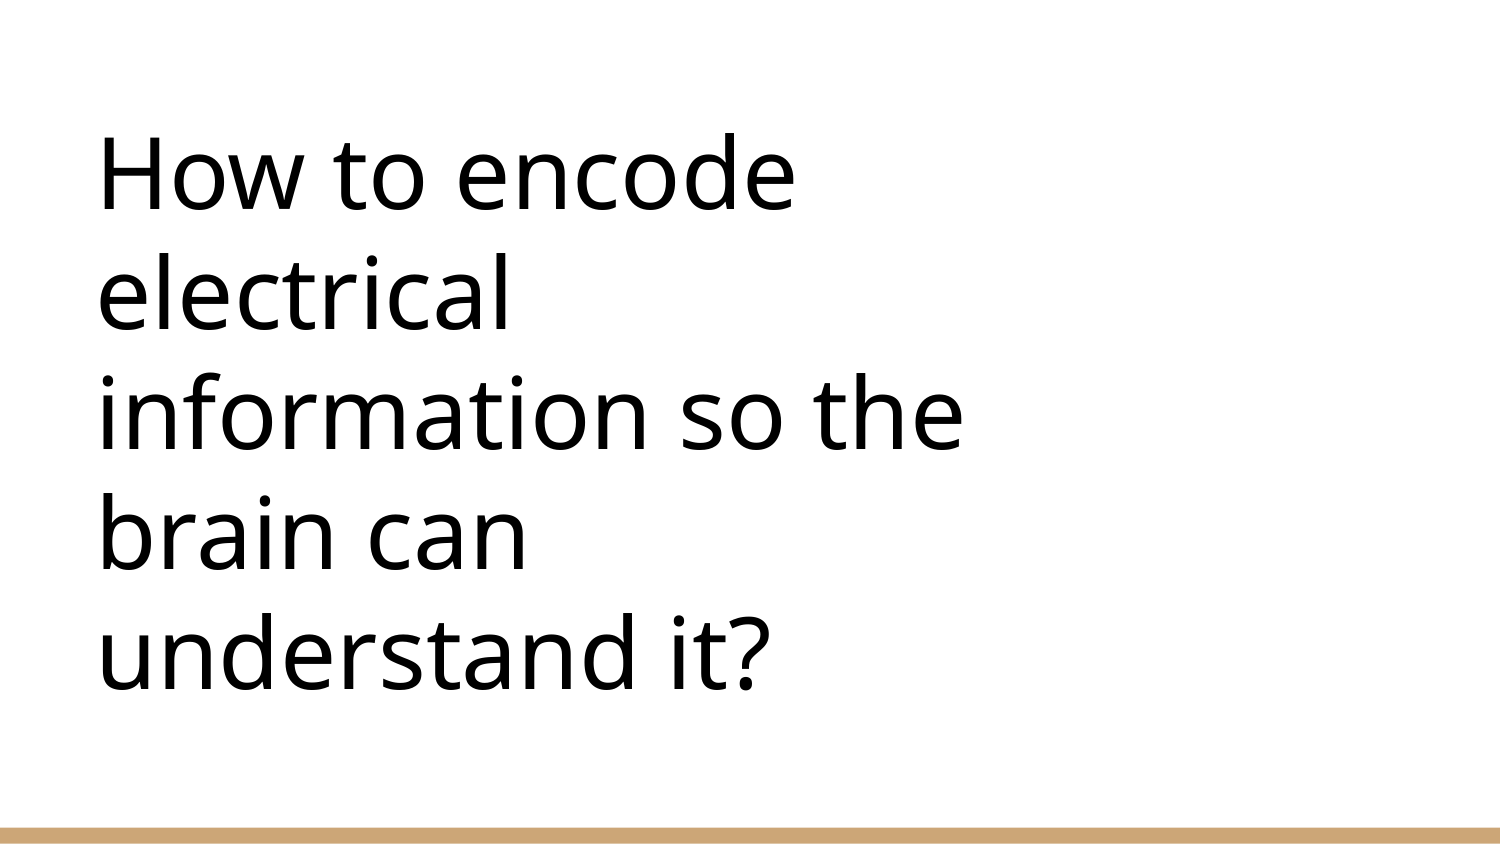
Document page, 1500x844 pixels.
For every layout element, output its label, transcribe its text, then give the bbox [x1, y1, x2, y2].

title How to encode electrical information so the brain can understand it? [80, 73, 1045, 745]
